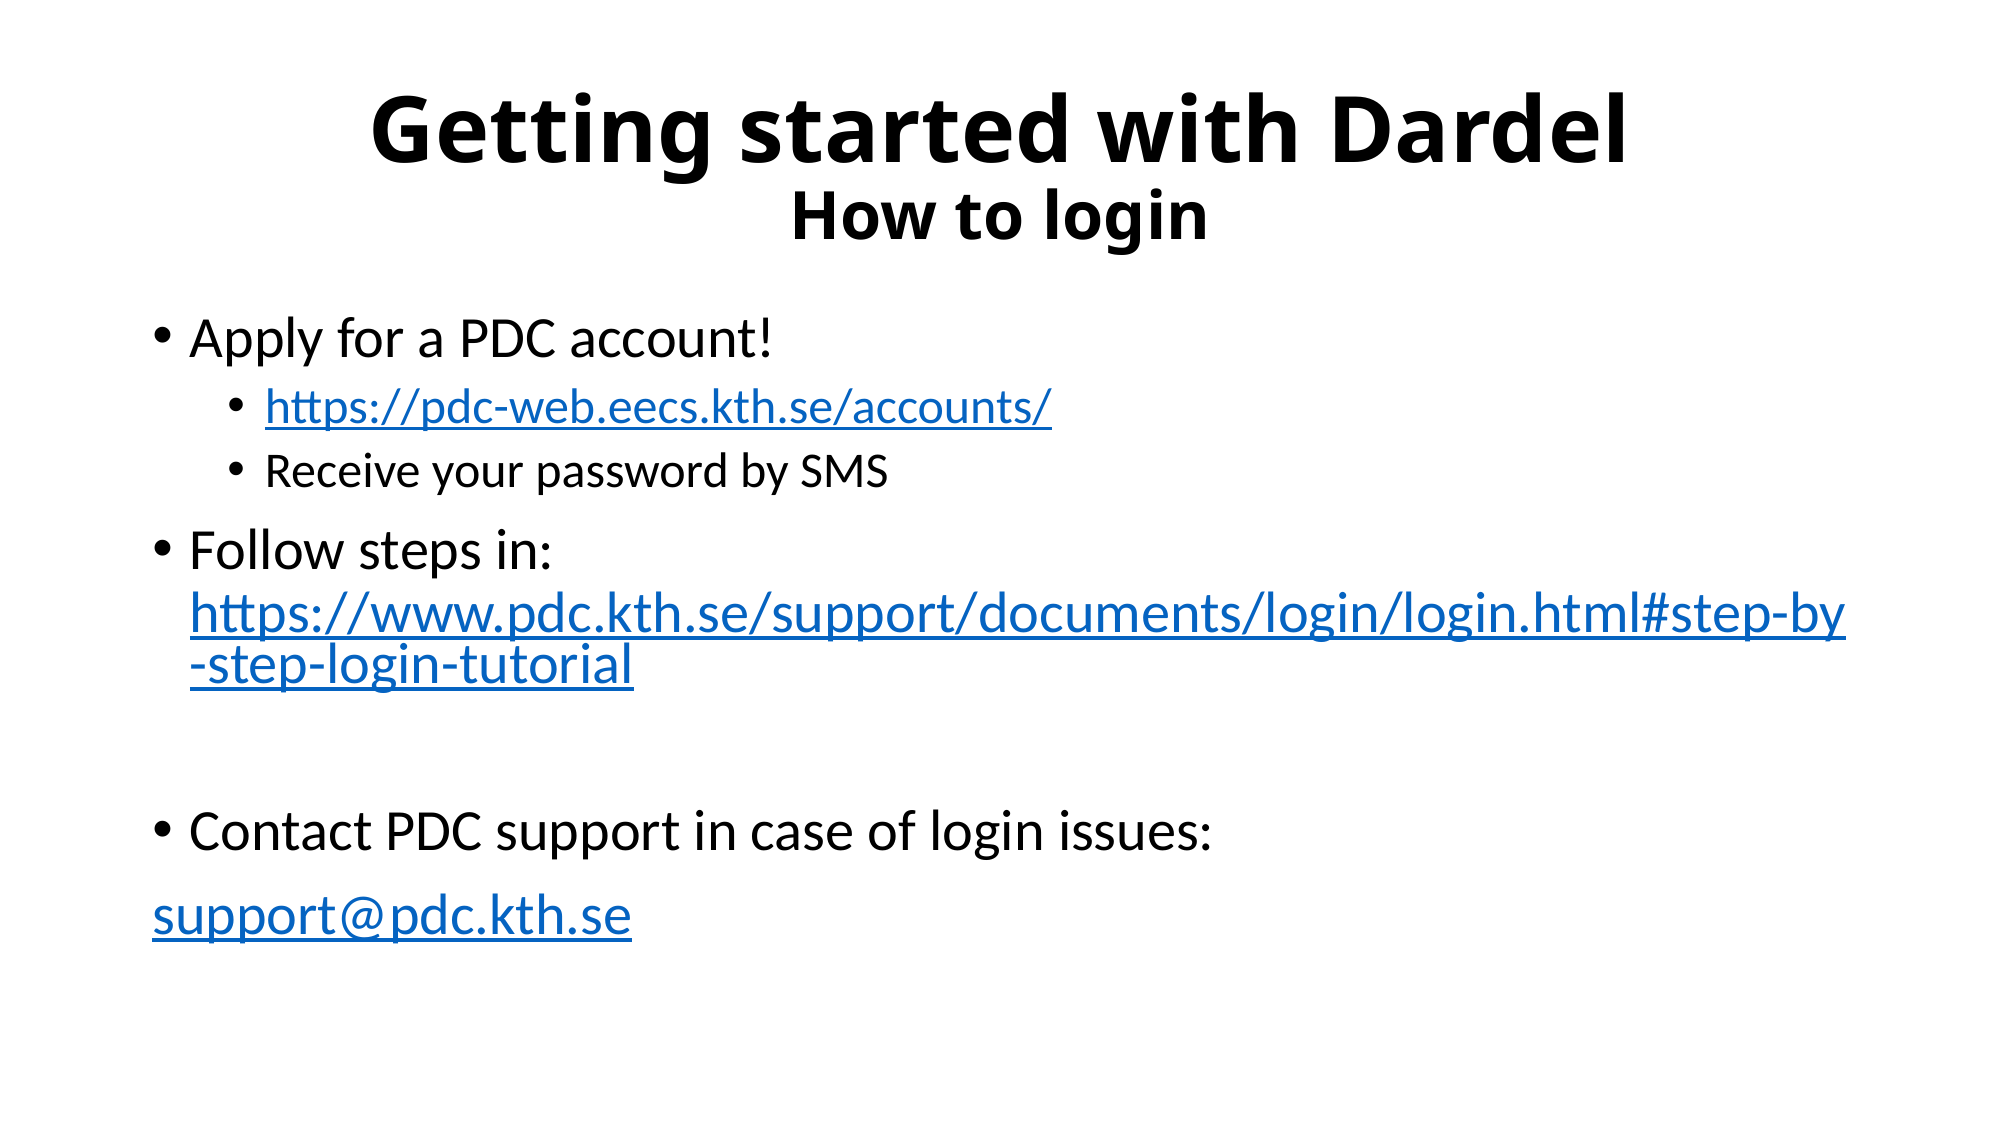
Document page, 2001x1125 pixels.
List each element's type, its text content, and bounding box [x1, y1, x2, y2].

list Apply for a PDC account! https://pdc-web.eecs.kth.se/accounts/ Receive your password by SMS Follow steps in: https://www.pdc.kth.se/support/documents/login/login.html#step-by-step-login-tutorial Contact PDC support in case of login issues: support@pdc.kth.se [137, 299, 1863, 1014]
title Getting started with Dardel How to login [137, 59, 1863, 278]
